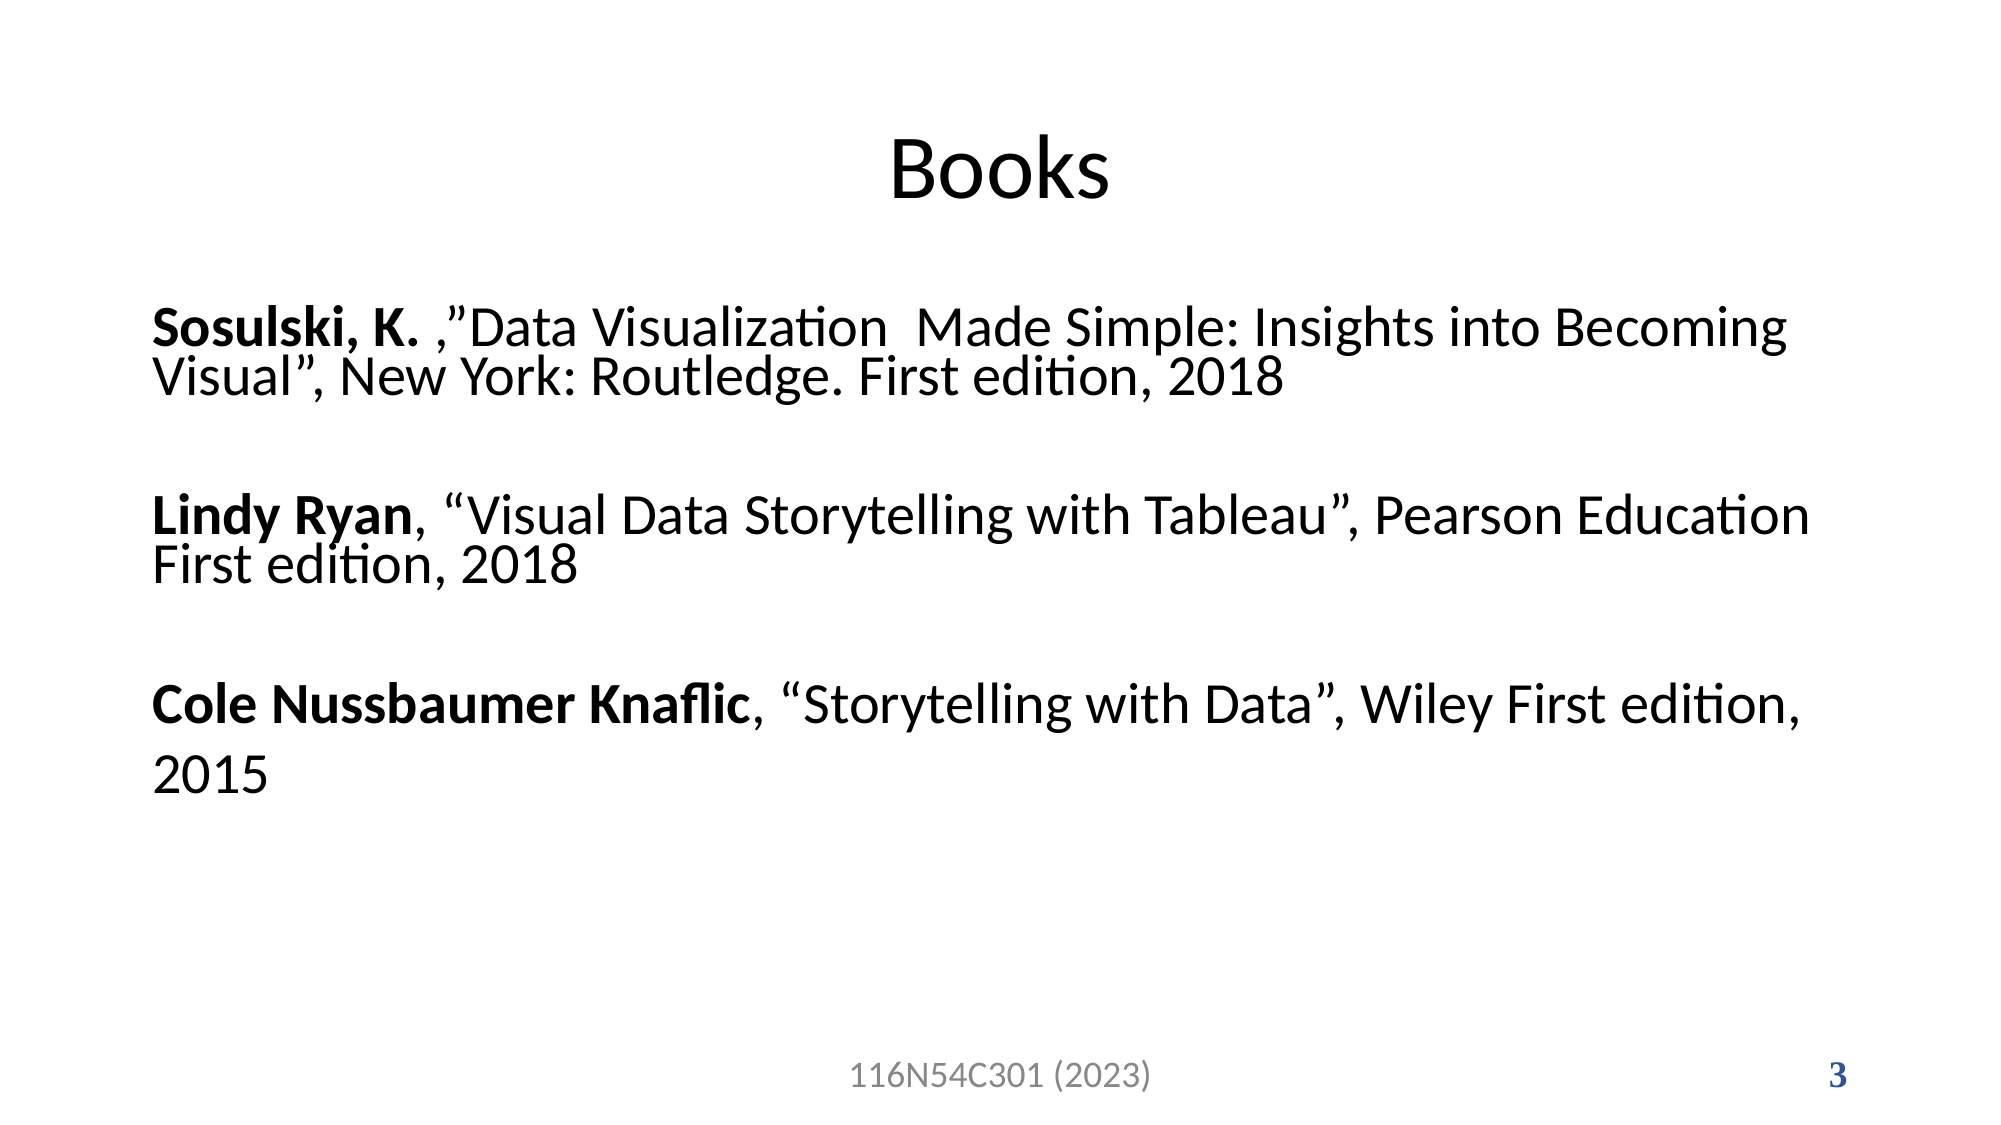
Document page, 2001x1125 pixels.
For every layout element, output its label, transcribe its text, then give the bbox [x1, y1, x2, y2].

footer 116N54C301 (2023) [662, 1042, 1338, 1103]
slide_number 3 [1412, 1042, 1863, 1103]
list Sosulski, K. ,”Data Visualization Made Simple: Insights into Becoming Visual”, New York: Routledge. First edition, 2018 Lindy Ryan, “Visual Data Storytelling with Tableau”, Pearson Education First edition, 2018 Cole Nussbaumer Knaflic, “Storytelling with Data”, Wiley First edition, 2015 [137, 299, 1863, 1014]
title Books [137, 59, 1863, 278]
